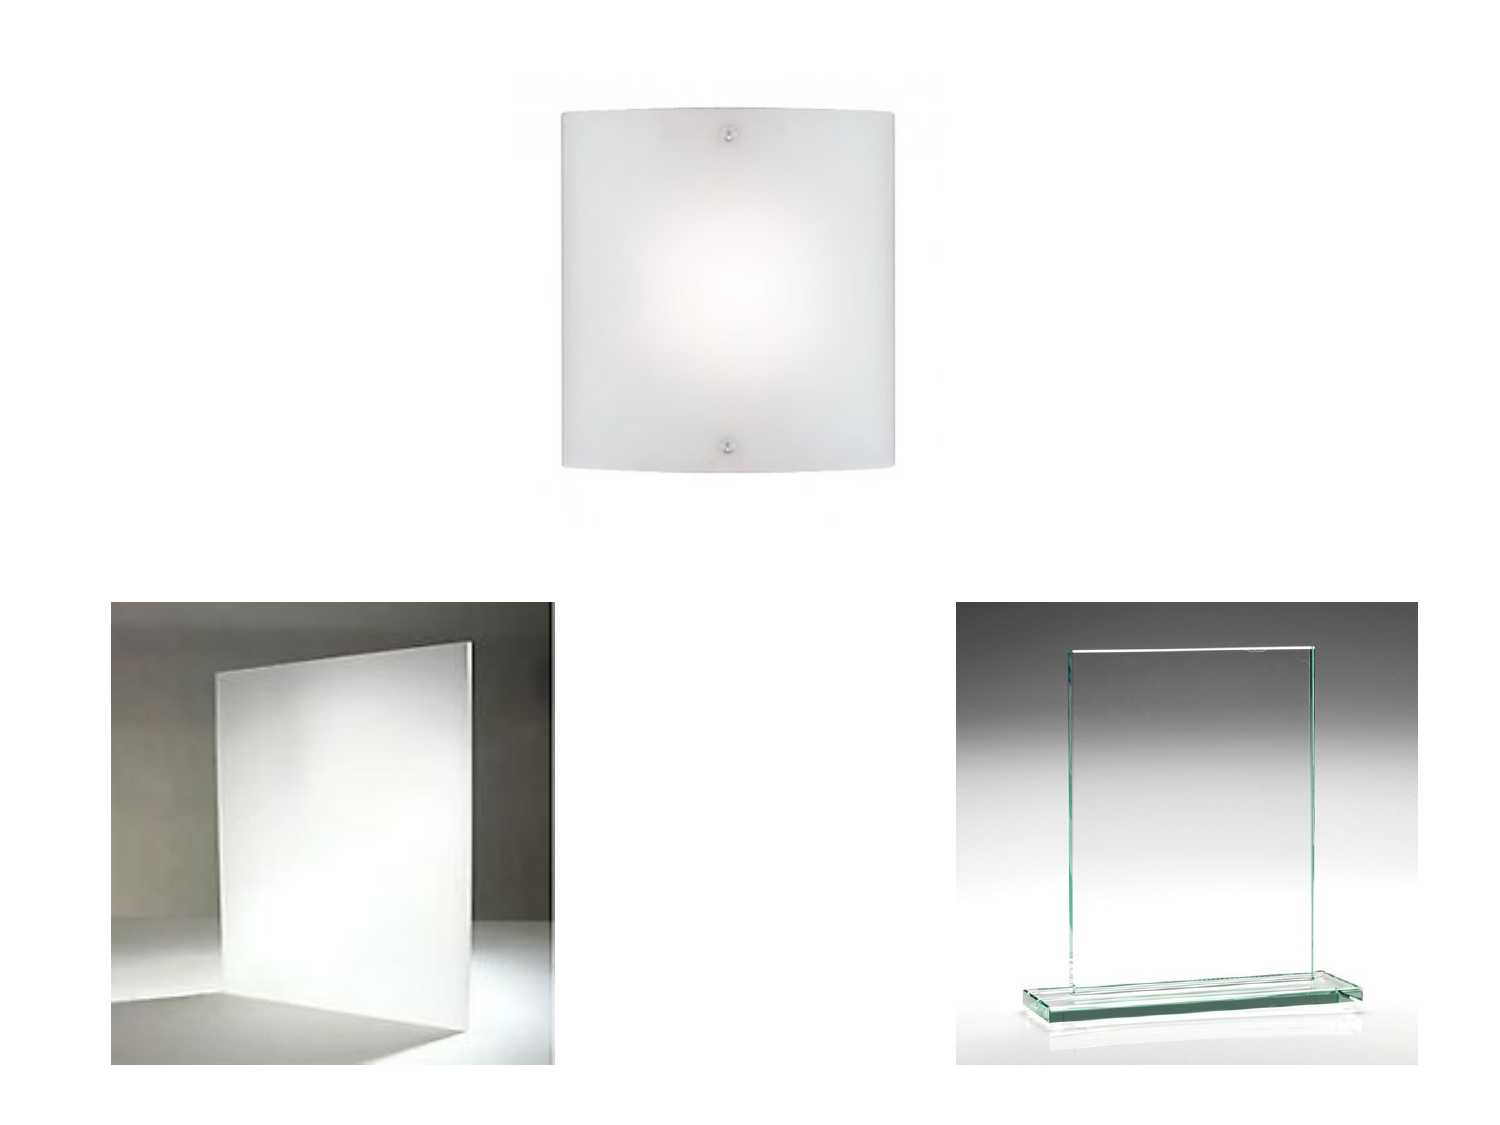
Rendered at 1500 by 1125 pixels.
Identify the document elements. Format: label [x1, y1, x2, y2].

picture [111, 602, 555, 1065]
picture [507, 73, 957, 523]
picture [956, 602, 1419, 1065]
